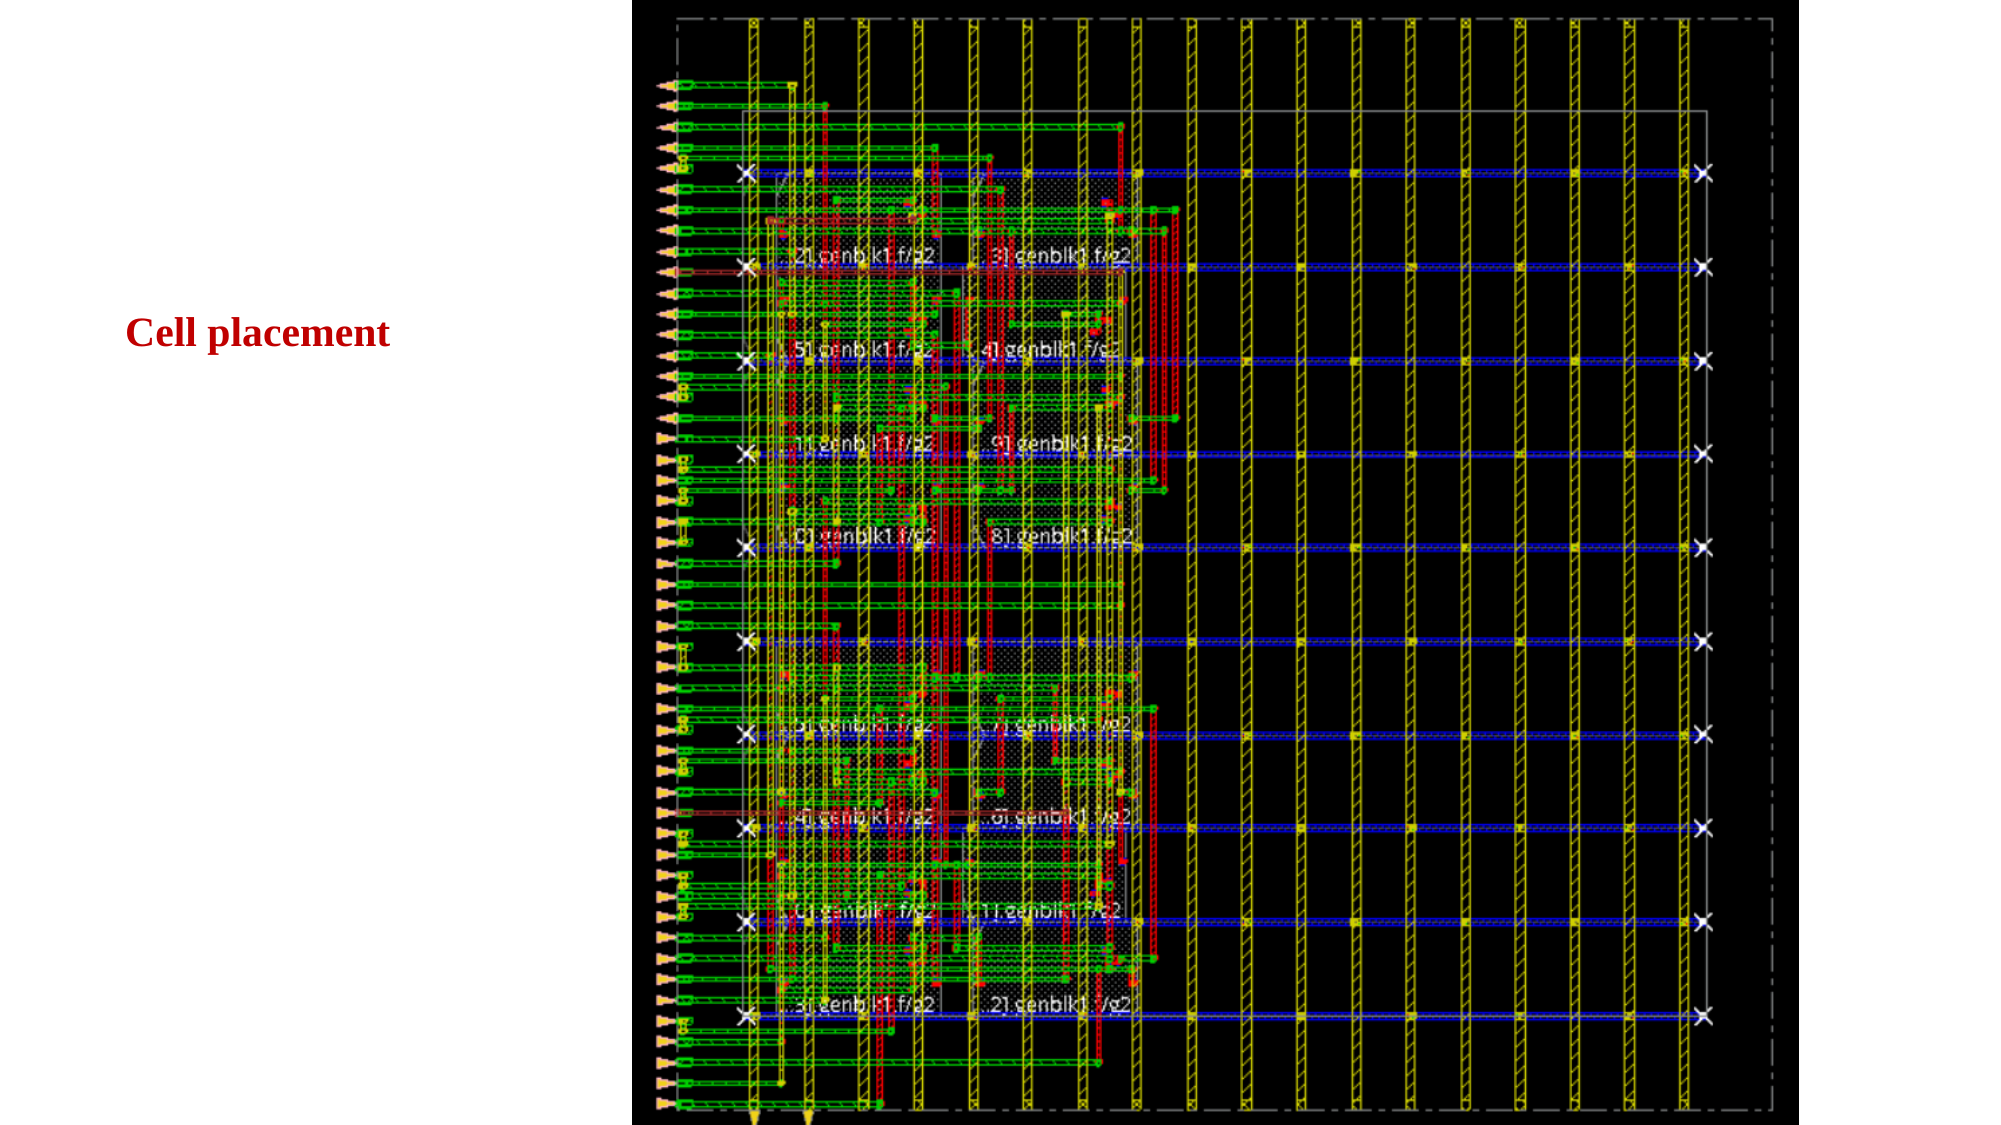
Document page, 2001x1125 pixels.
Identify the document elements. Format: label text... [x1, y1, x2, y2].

text_box Cell placement [110, 297, 632, 363]
picture [632, 0, 1799, 1125]
